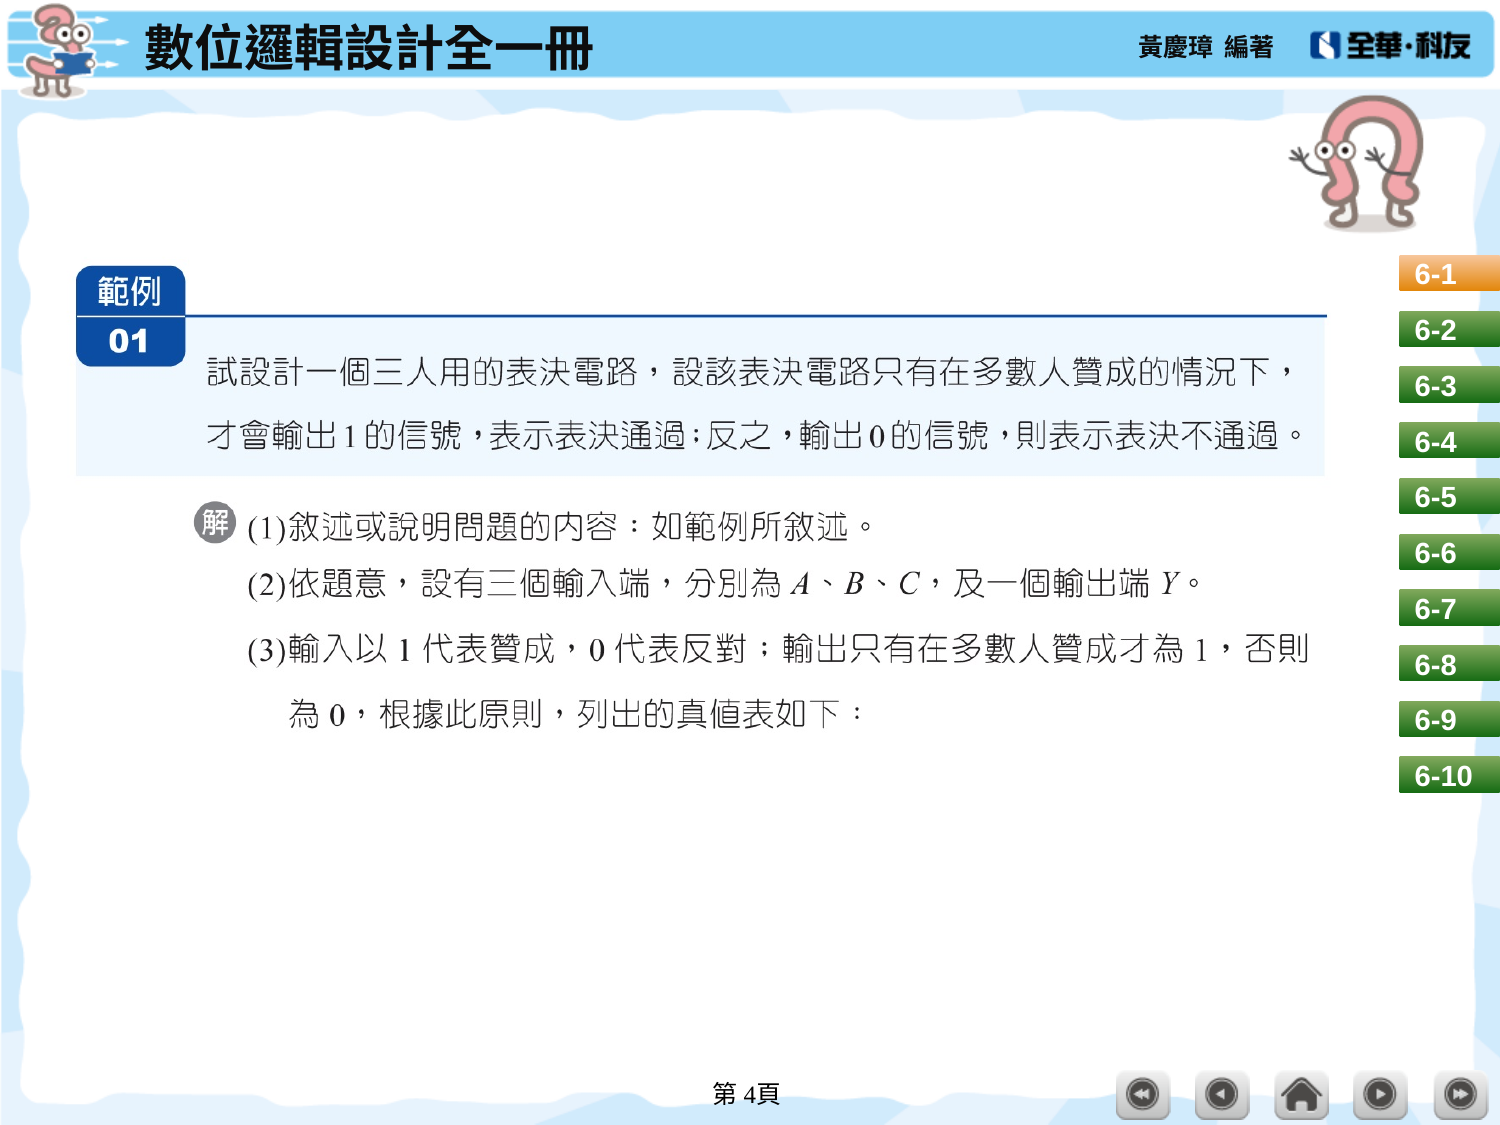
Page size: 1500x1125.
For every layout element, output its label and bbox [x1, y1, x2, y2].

list [52, 243, 1353, 771]
picture [0, 0, 1500, 1125]
